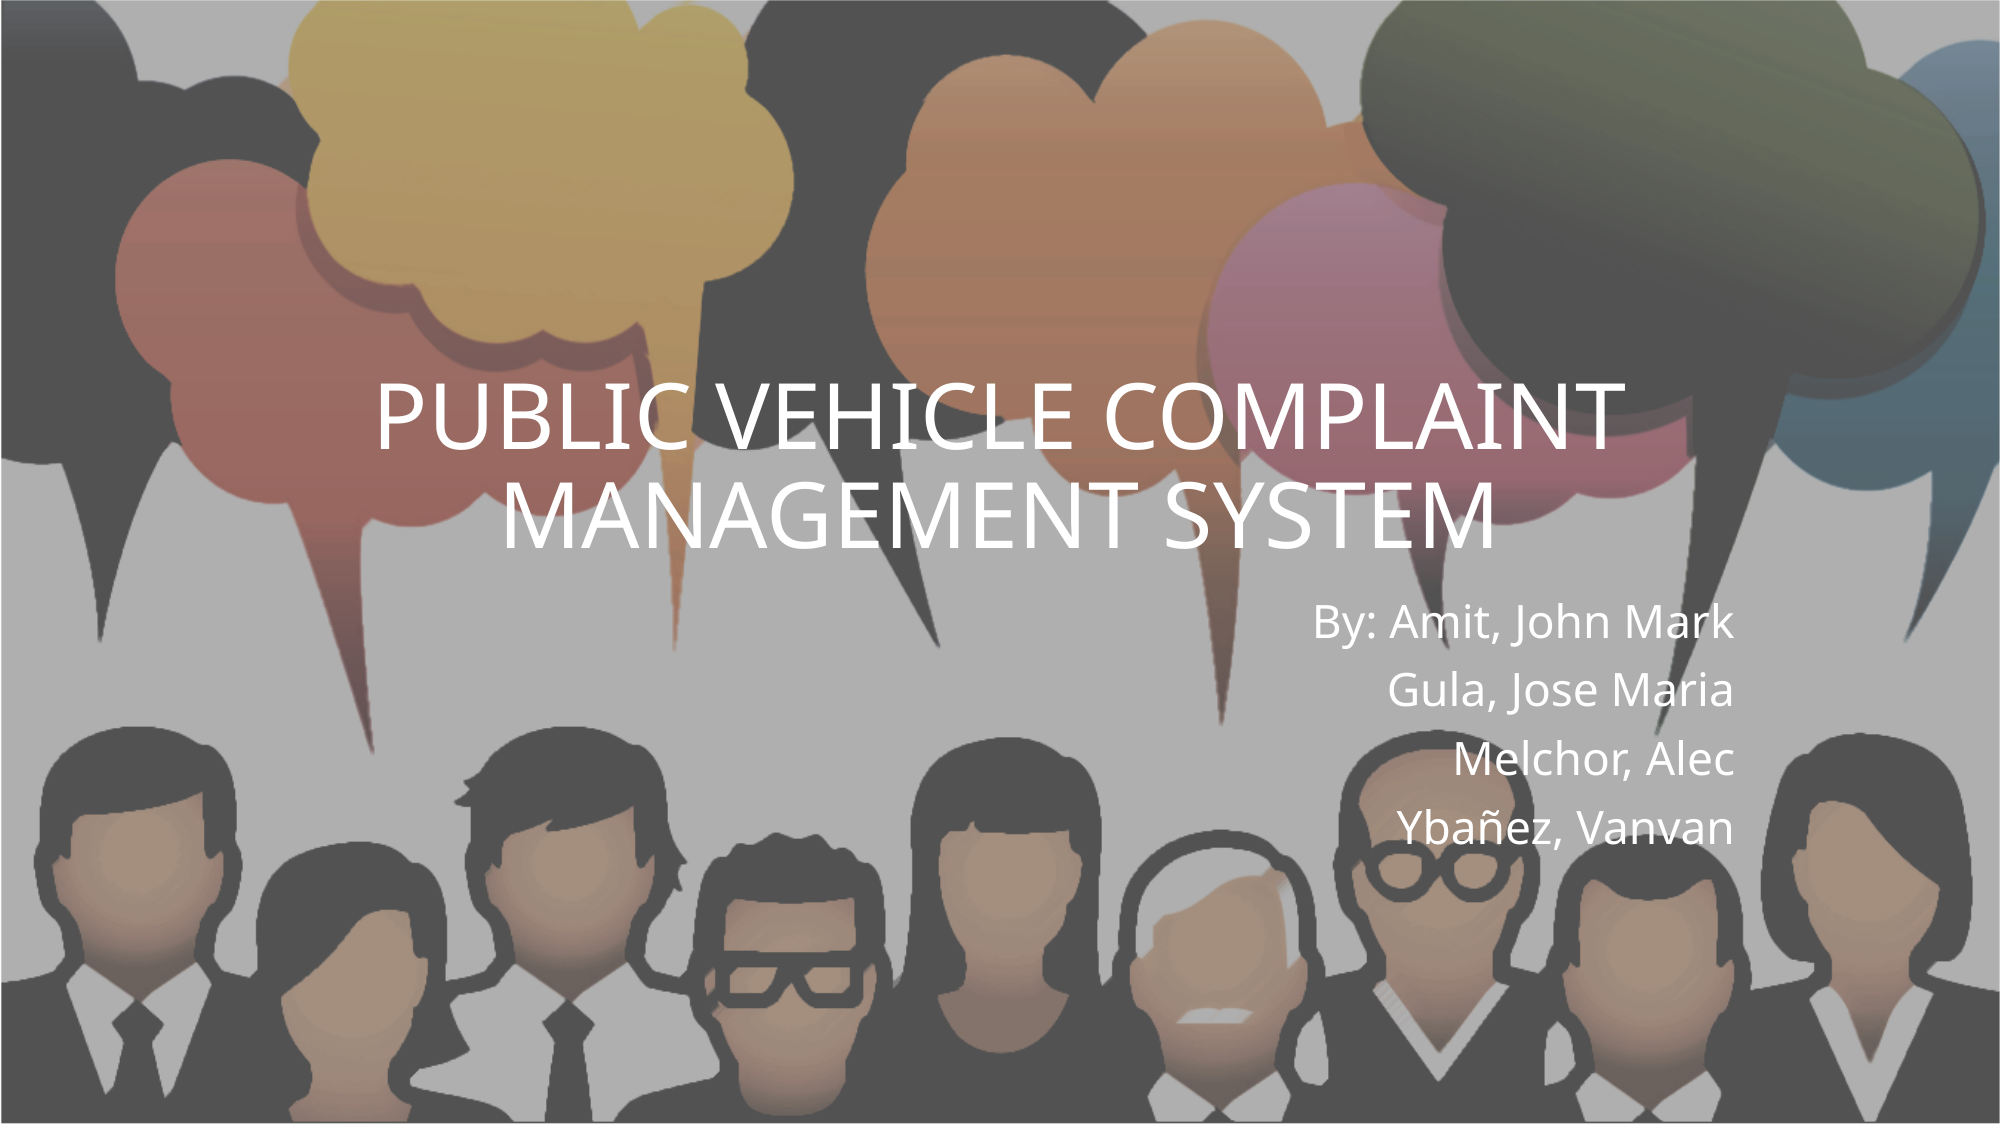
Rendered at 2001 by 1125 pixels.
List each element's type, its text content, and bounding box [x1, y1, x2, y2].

title PUBLIC VEHICLE COMPLAINT MANAGEMENT SYSTEM [249, 184, 1750, 576]
subtitle By: Amit, John Mark Gula, Jose Maria Melchor, Alec Ybañez, Vanvan [249, 590, 1750, 863]
